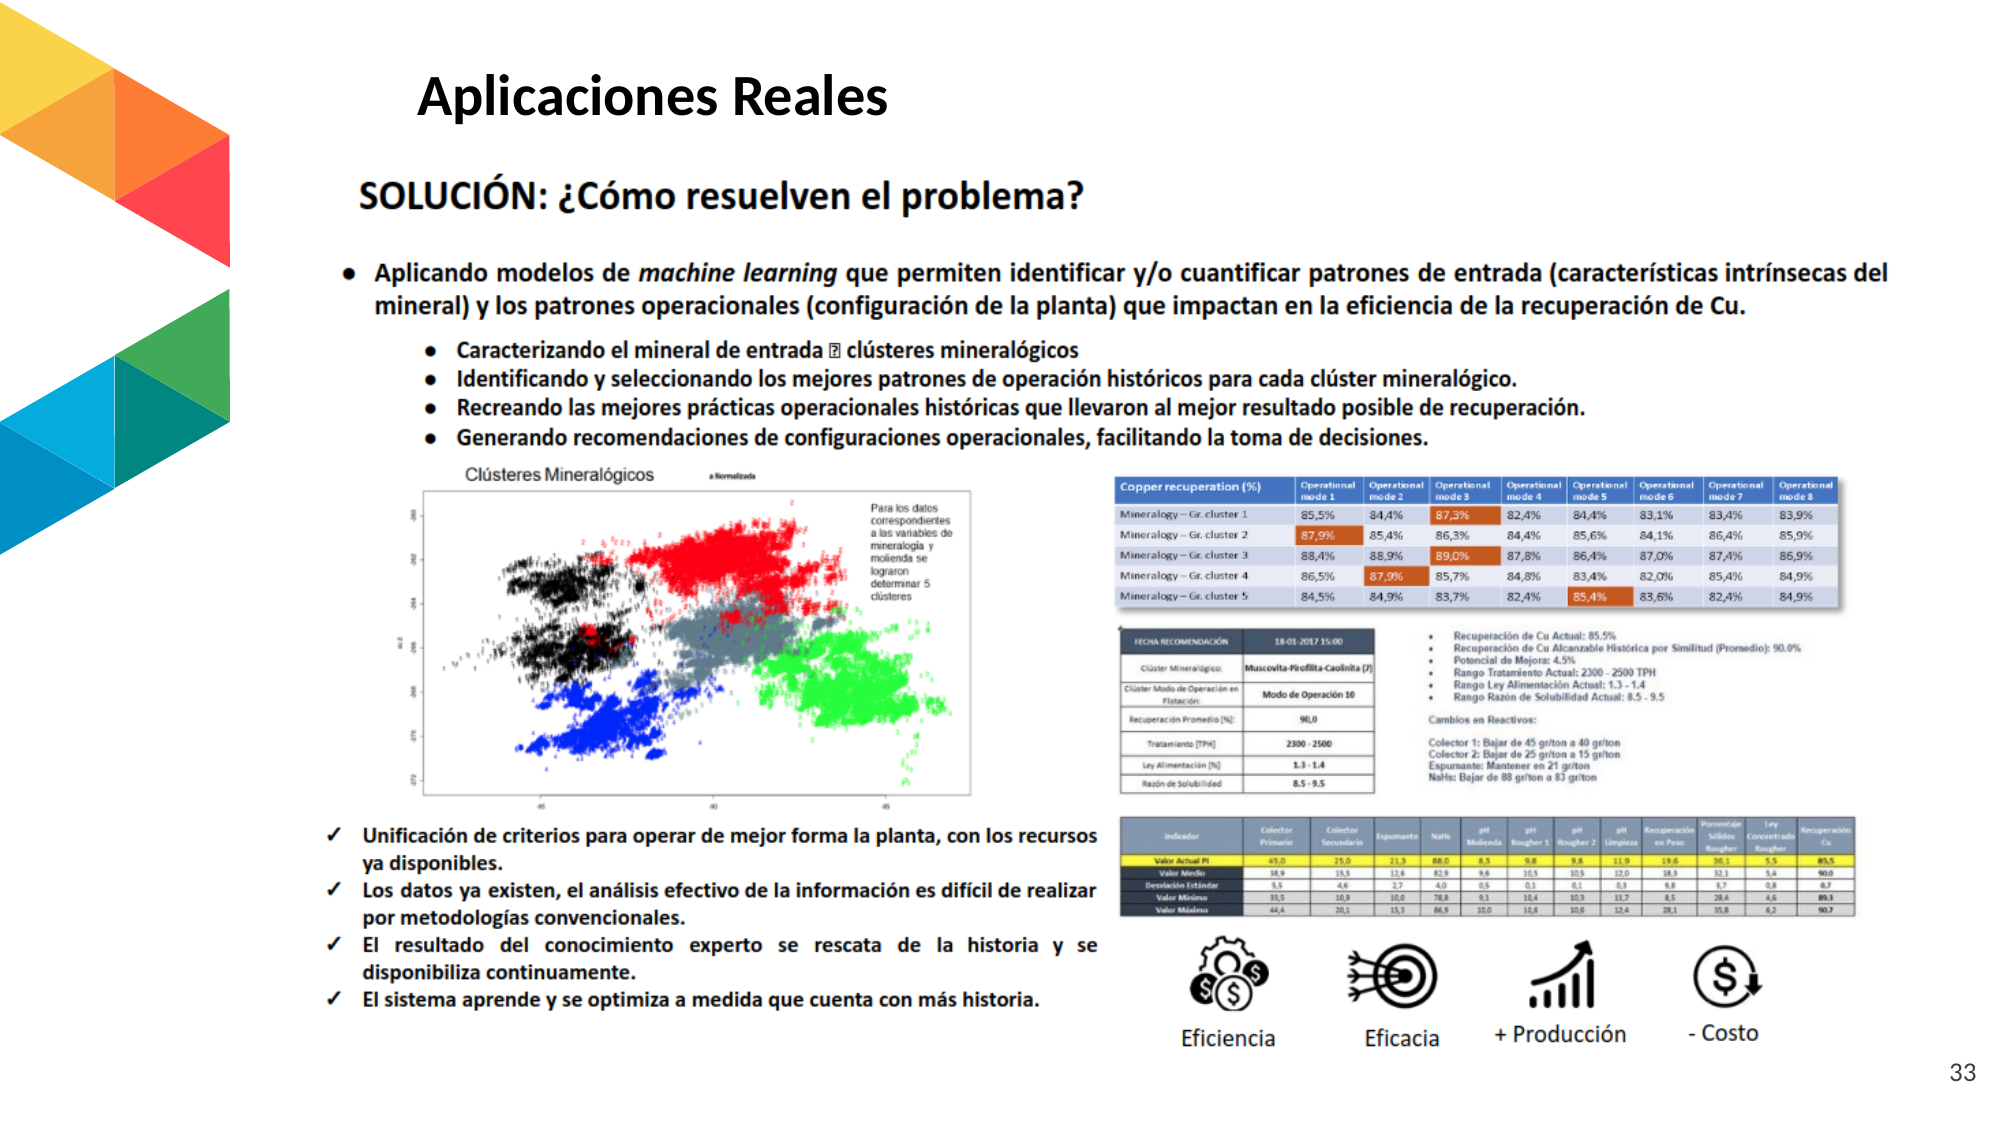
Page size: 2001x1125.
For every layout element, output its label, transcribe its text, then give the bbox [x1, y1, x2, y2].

title Aplicaciones Reales [402, 58, 1916, 244]
slide_number ‹#› [1871, 1038, 1992, 1125]
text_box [291, 167, 1909, 1071]
